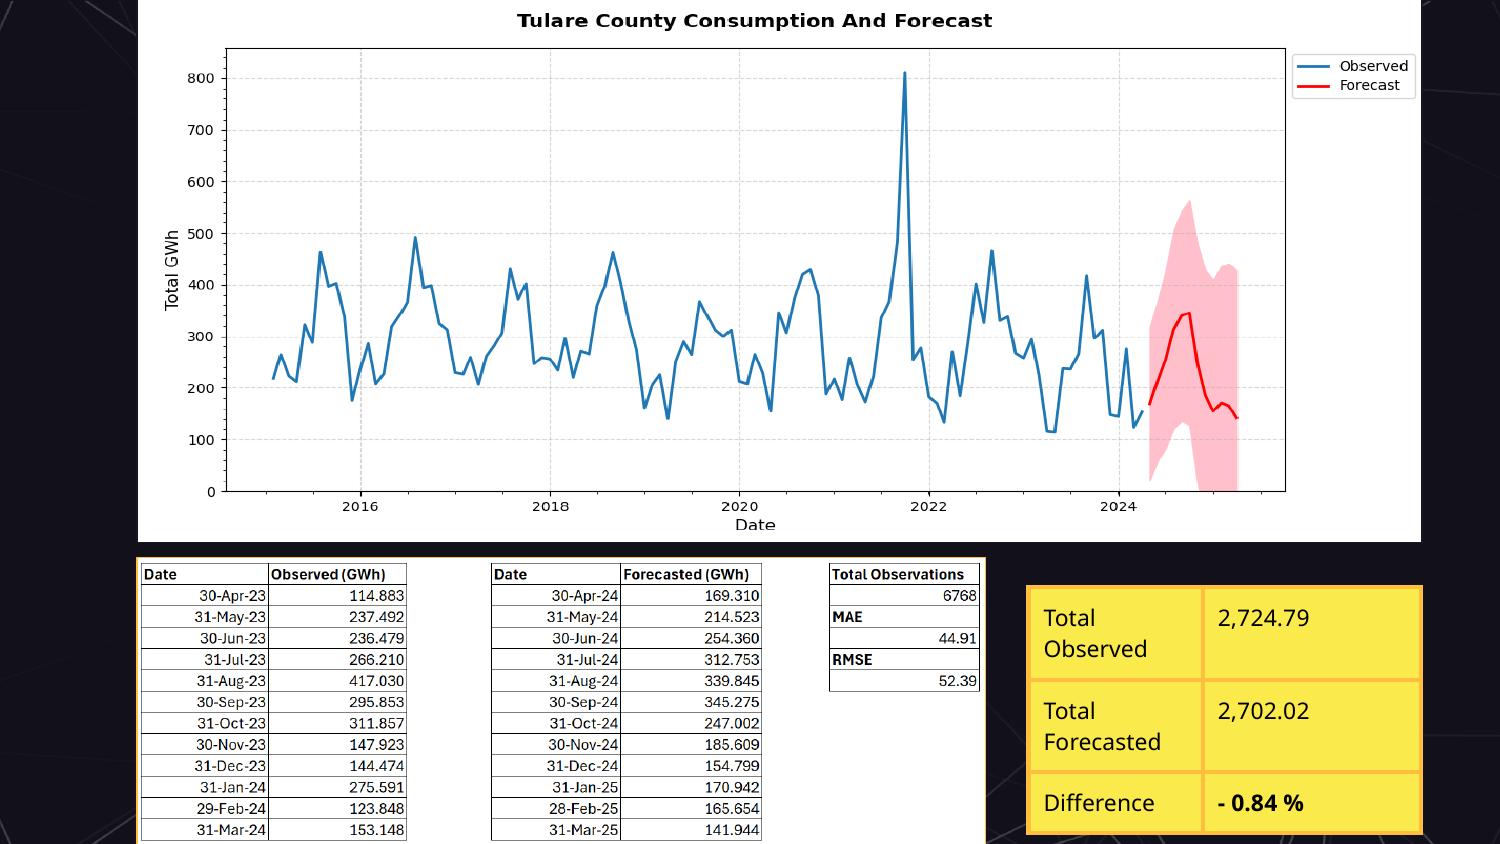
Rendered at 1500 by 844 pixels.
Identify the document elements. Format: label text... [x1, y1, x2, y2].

table_cell Difference [1031, 774, 1201, 831]
table_cell 2,702.02 [1205, 682, 1419, 770]
picture [0, 0, 1500, 844]
table_cell Total Forecasted [1031, 682, 1201, 770]
table_cell - 0.84 % [1205, 774, 1419, 831]
table_header Total Observed [1031, 589, 1201, 678]
table_header 2,724.79 [1205, 589, 1419, 678]
picture [137, 0, 1422, 542]
